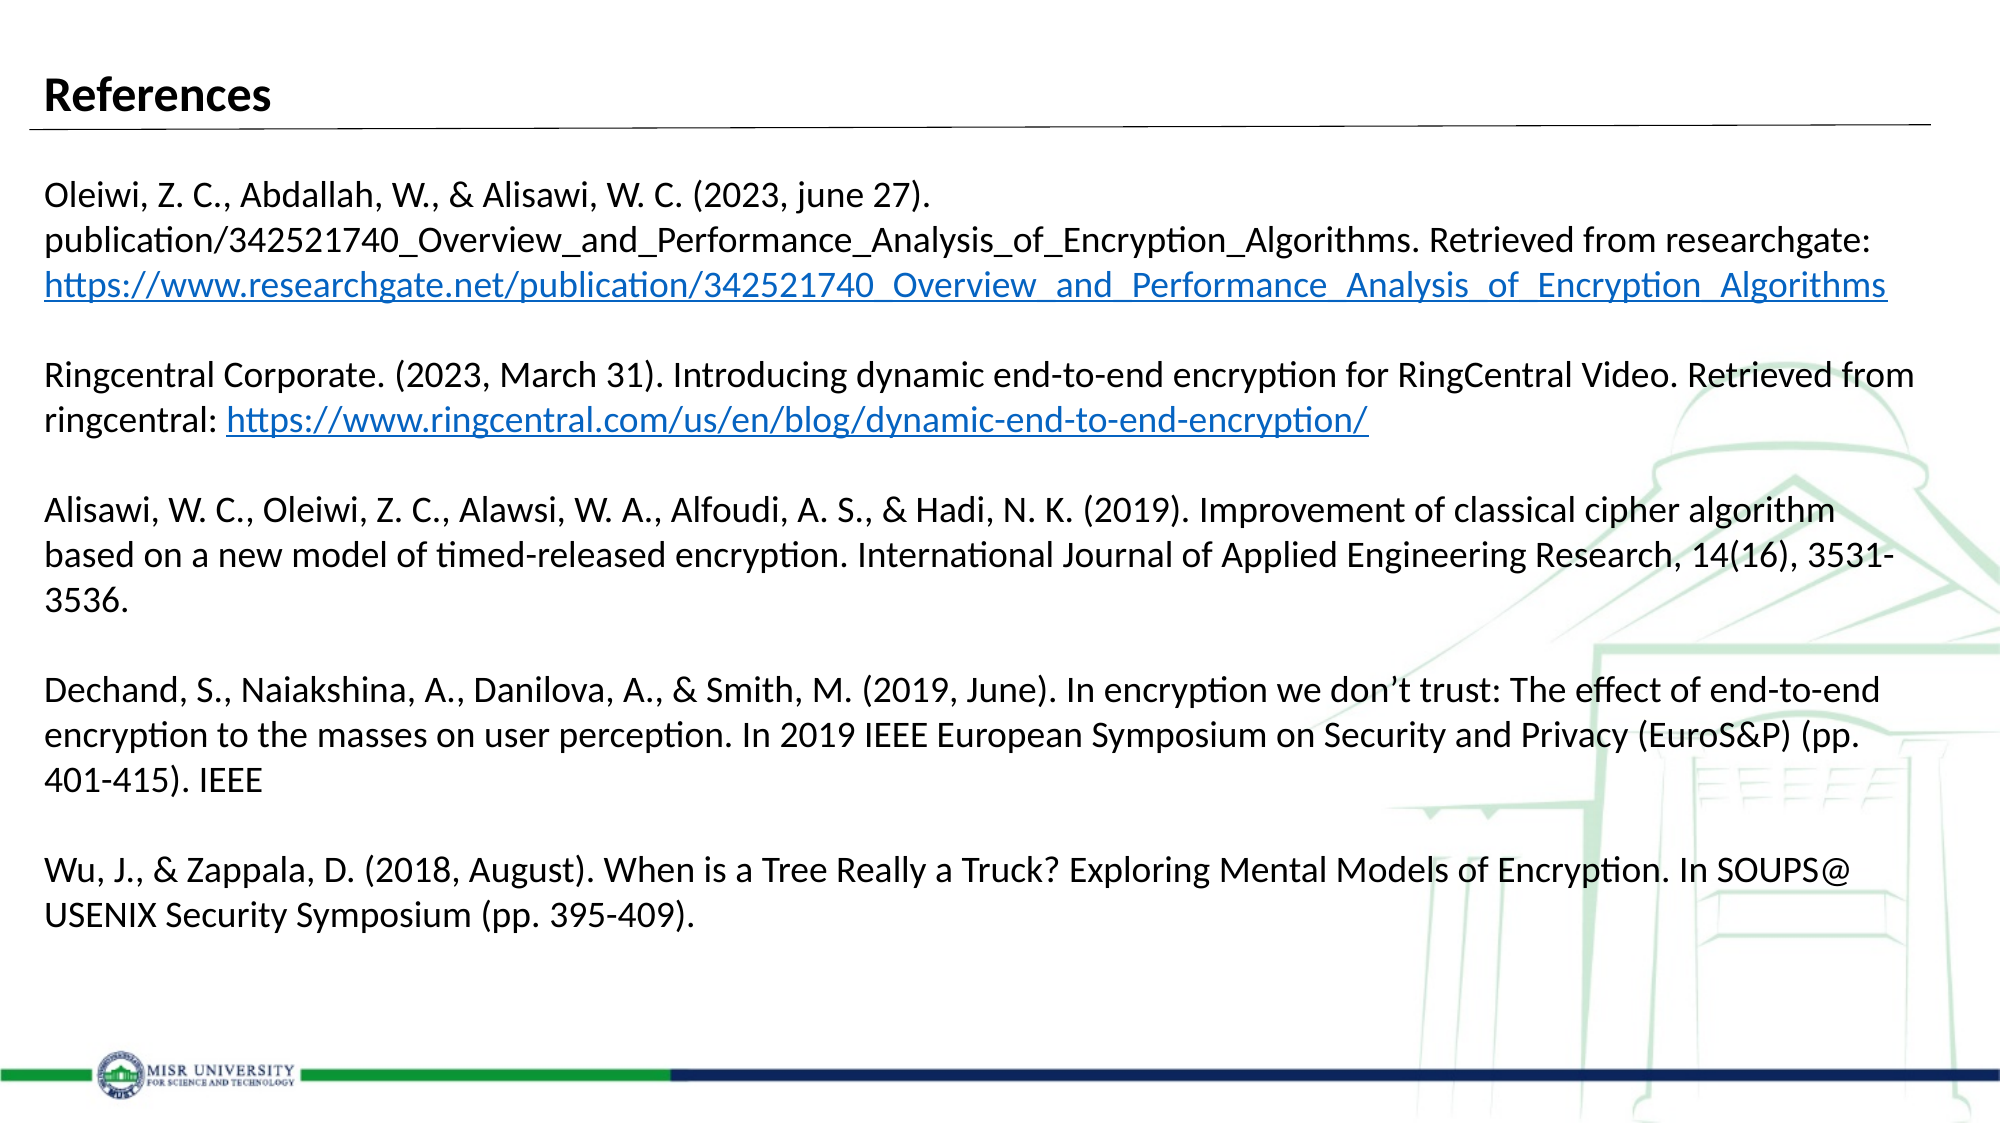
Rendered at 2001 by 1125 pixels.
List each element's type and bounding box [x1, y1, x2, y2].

text_box [29, 124, 1931, 130]
picture [0, 0, 2000, 1123]
